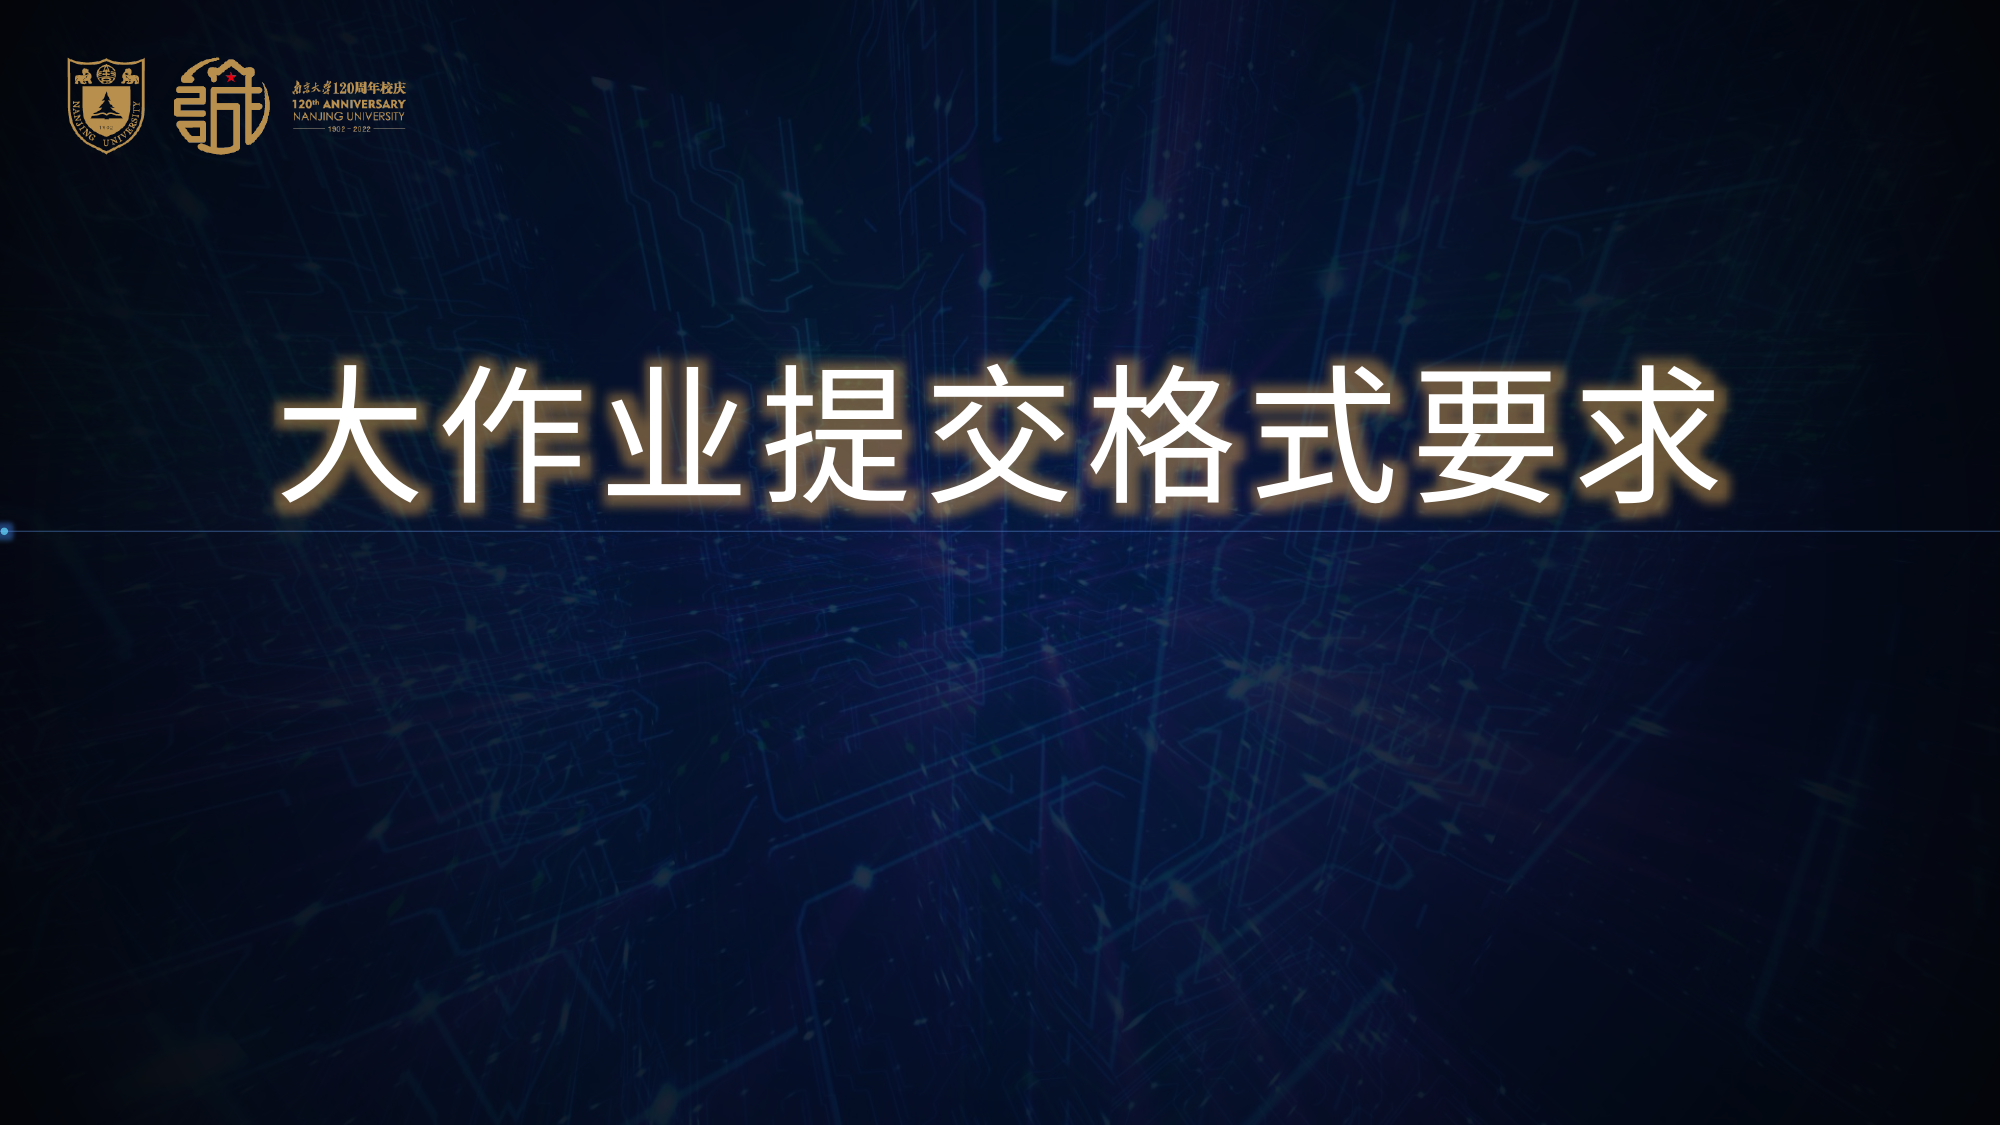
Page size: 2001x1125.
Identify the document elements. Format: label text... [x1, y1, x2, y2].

text_box [0, 532, 9, 537]
text_box [0, 526, 10, 531]
picture [0, 0, 497, 281]
text_box 大作业提交格式要求 [0, 334, 2000, 530]
